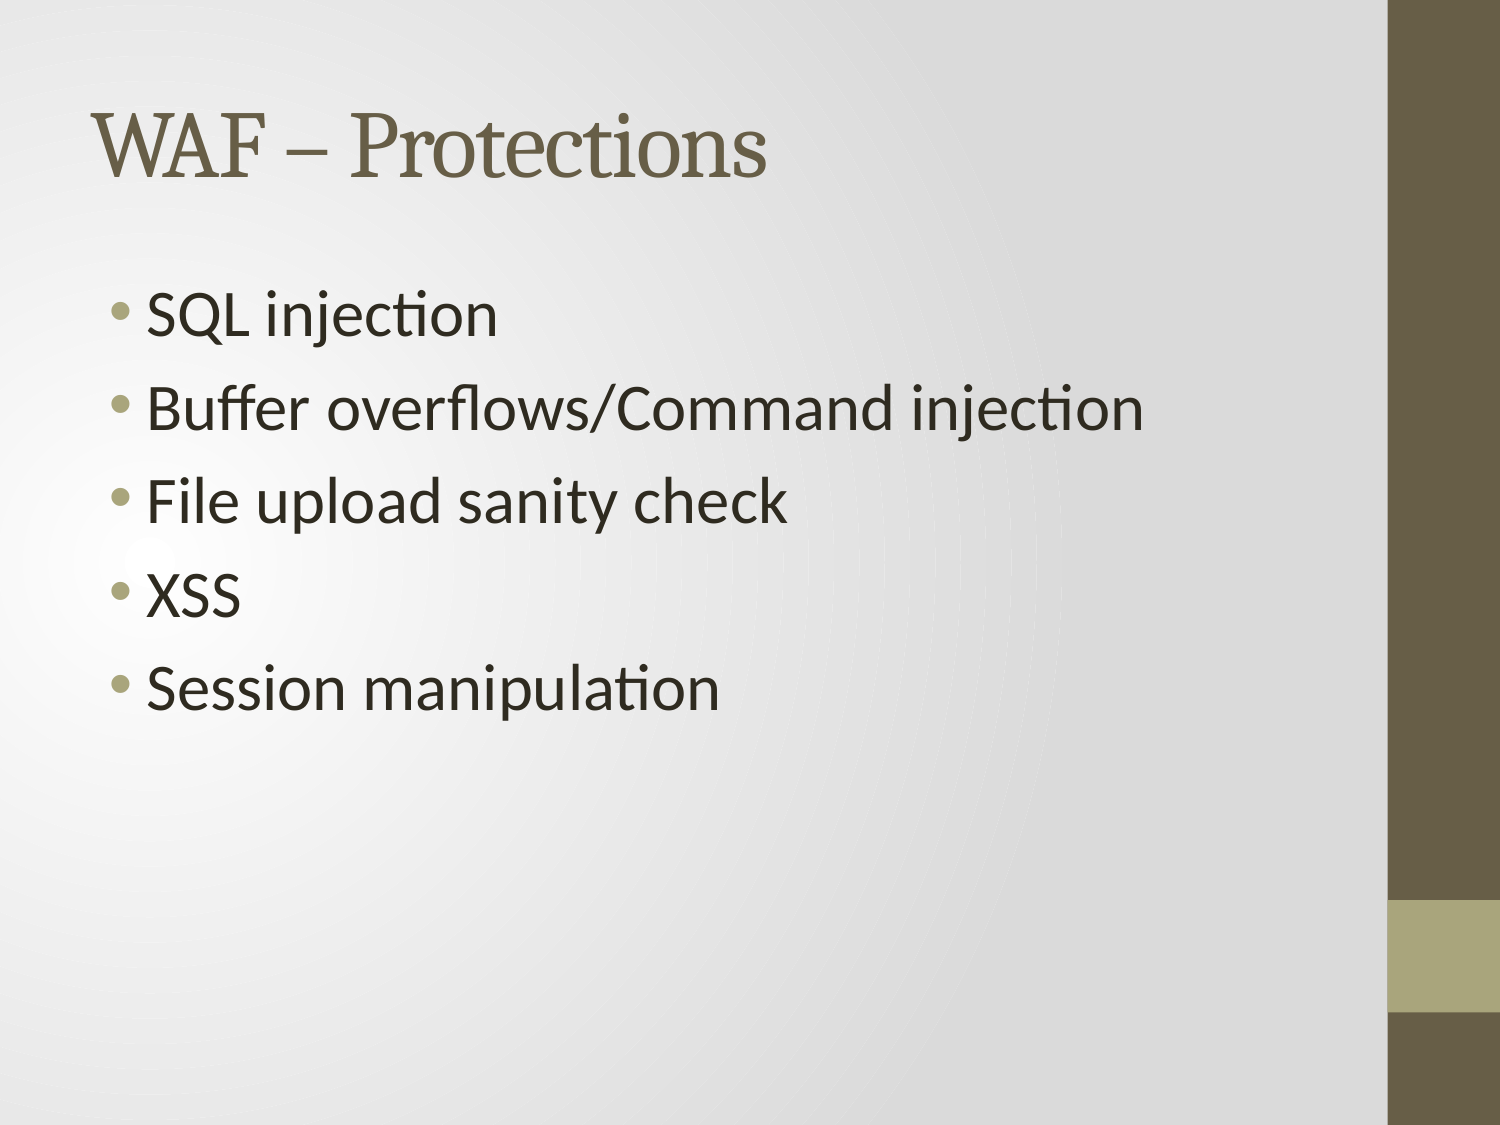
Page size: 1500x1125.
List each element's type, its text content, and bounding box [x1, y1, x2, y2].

title WAF – Protections [75, 45, 1325, 233]
list SQL injection Buffer overflows/Command injection File upload sanity check XSS Session manipulation [75, 262, 1325, 1050]
